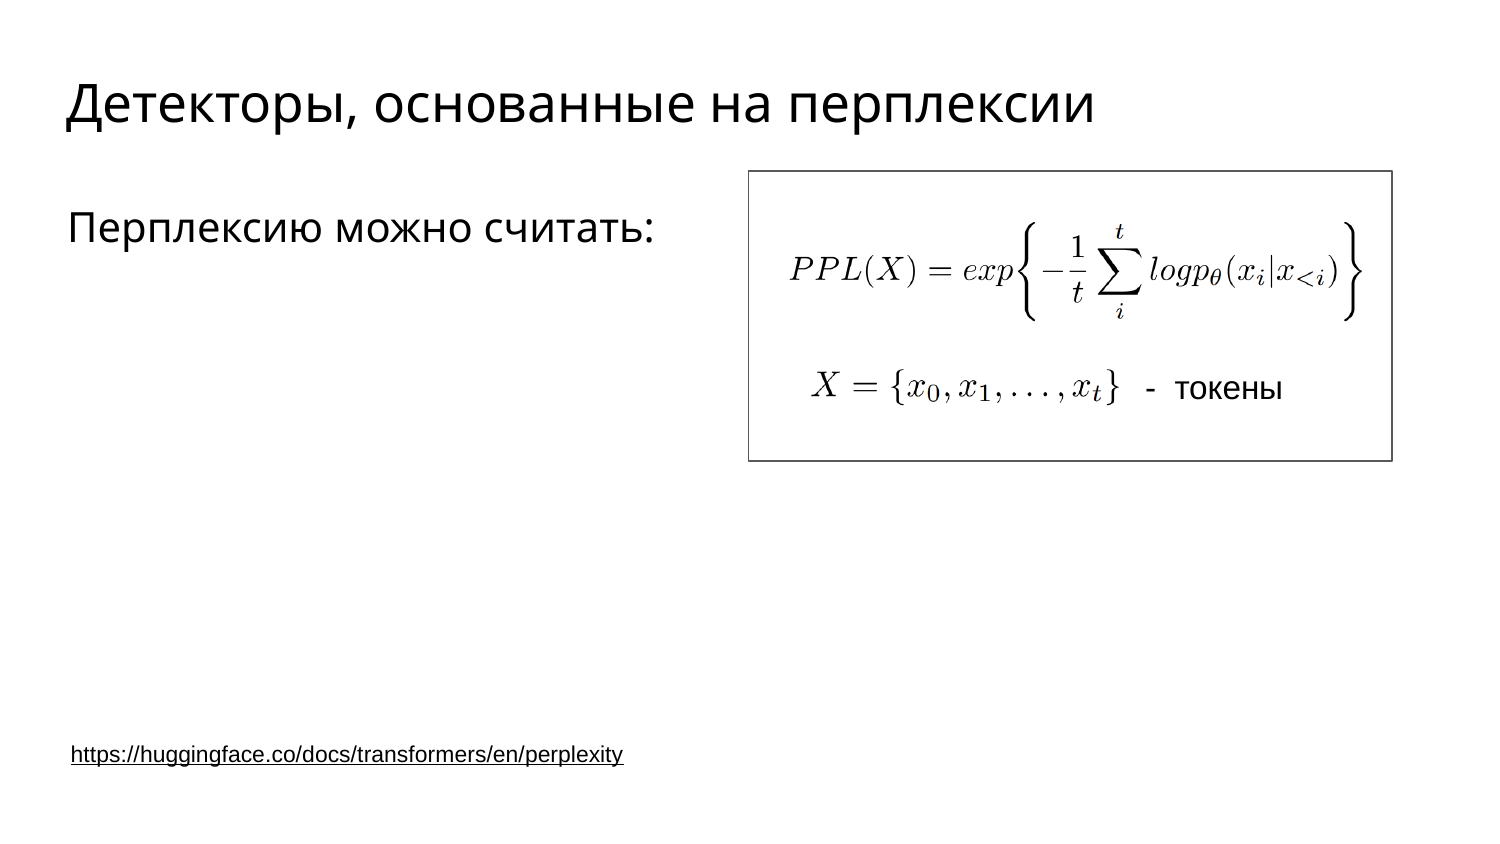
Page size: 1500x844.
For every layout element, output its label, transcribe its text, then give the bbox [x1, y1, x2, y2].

text_box [748, 171, 1392, 461]
text_box https://huggingface.co/docs/transformers/en/perplexity [55, 725, 1471, 781]
picture [782, 195, 1371, 336]
picture [797, 354, 1127, 416]
text_box Перплексию можно считать: [52, 185, 724, 438]
text_box - токены [1130, 351, 1334, 405]
title Детекторы, основанные на перплексии [51, 54, 1449, 149]
